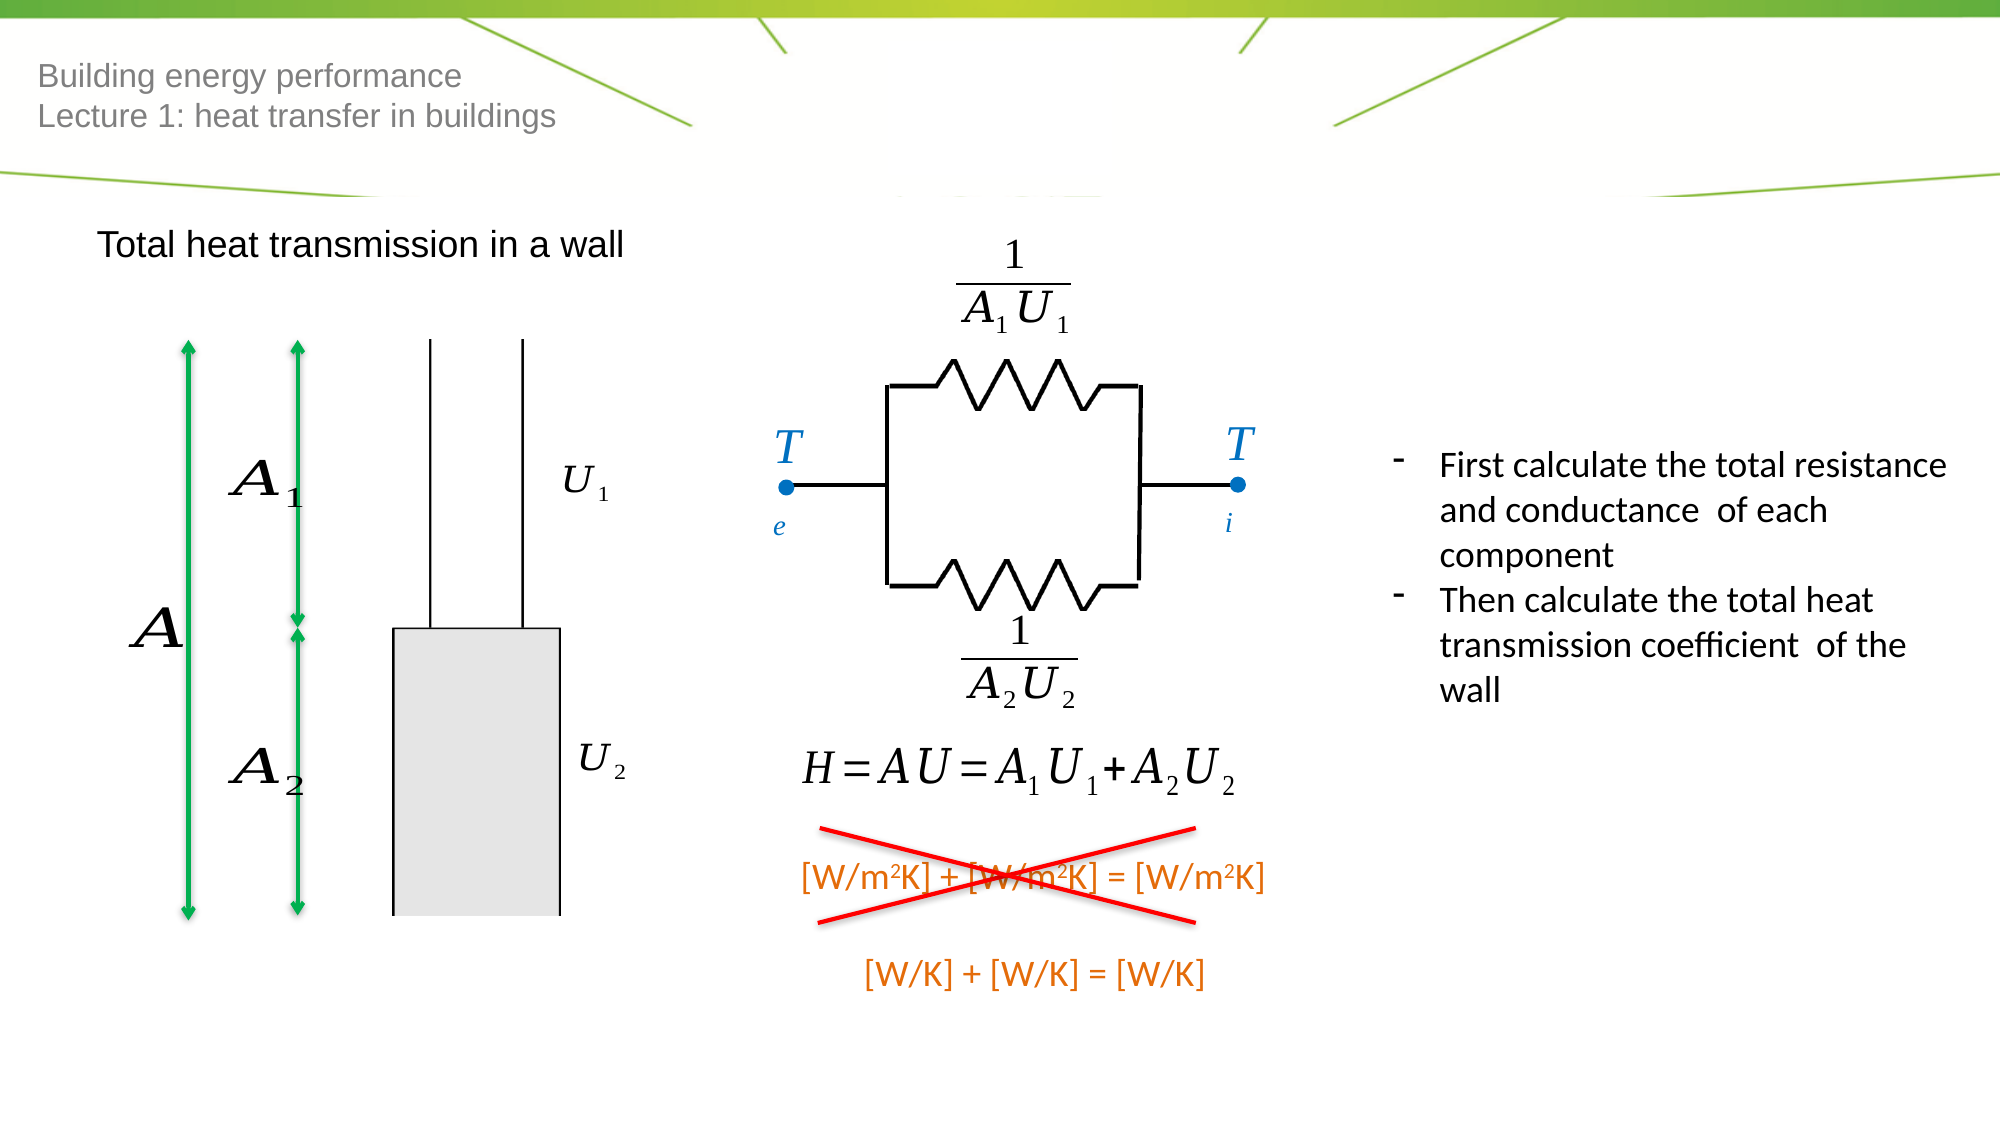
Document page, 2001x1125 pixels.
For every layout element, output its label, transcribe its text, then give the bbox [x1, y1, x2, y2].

text_box [125, 599, 184, 661]
text_box Te [758, 405, 828, 549]
text_box [958, 619, 1081, 715]
text_box [224, 741, 293, 802]
picture [0, 0, 2000, 197]
text_box [576, 739, 627, 785]
picture [887, 559, 1142, 611]
text_box Building energy performance Lecture 1: heat transfer in buildings [22, 46, 573, 142]
text_box Total heat transmission in a wall [81, 212, 640, 273]
text_box First calculate the total resistance and conductance of each component Then calculate the total heat transmission coefficient of the wall [1377, 432, 1981, 718]
text_box [W/m2K] + [W/m2K] = [W/m2K] [1202, 844, 1290, 905]
picture [391, 339, 561, 916]
text_box [W/K] + [W/K] = [W/K] [849, 941, 1230, 1001]
text_box [953, 231, 1074, 340]
text_box [800, 741, 1236, 802]
picture [887, 359, 1142, 412]
text_box [W/m2K] + [W/m2K] = [W/m2K] [785, 844, 812, 905]
text_box Ti [1210, 402, 1276, 546]
text_box [565, 461, 610, 507]
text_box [1138, 385, 1142, 581]
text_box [819, 827, 1196, 924]
text_box [224, 453, 293, 515]
